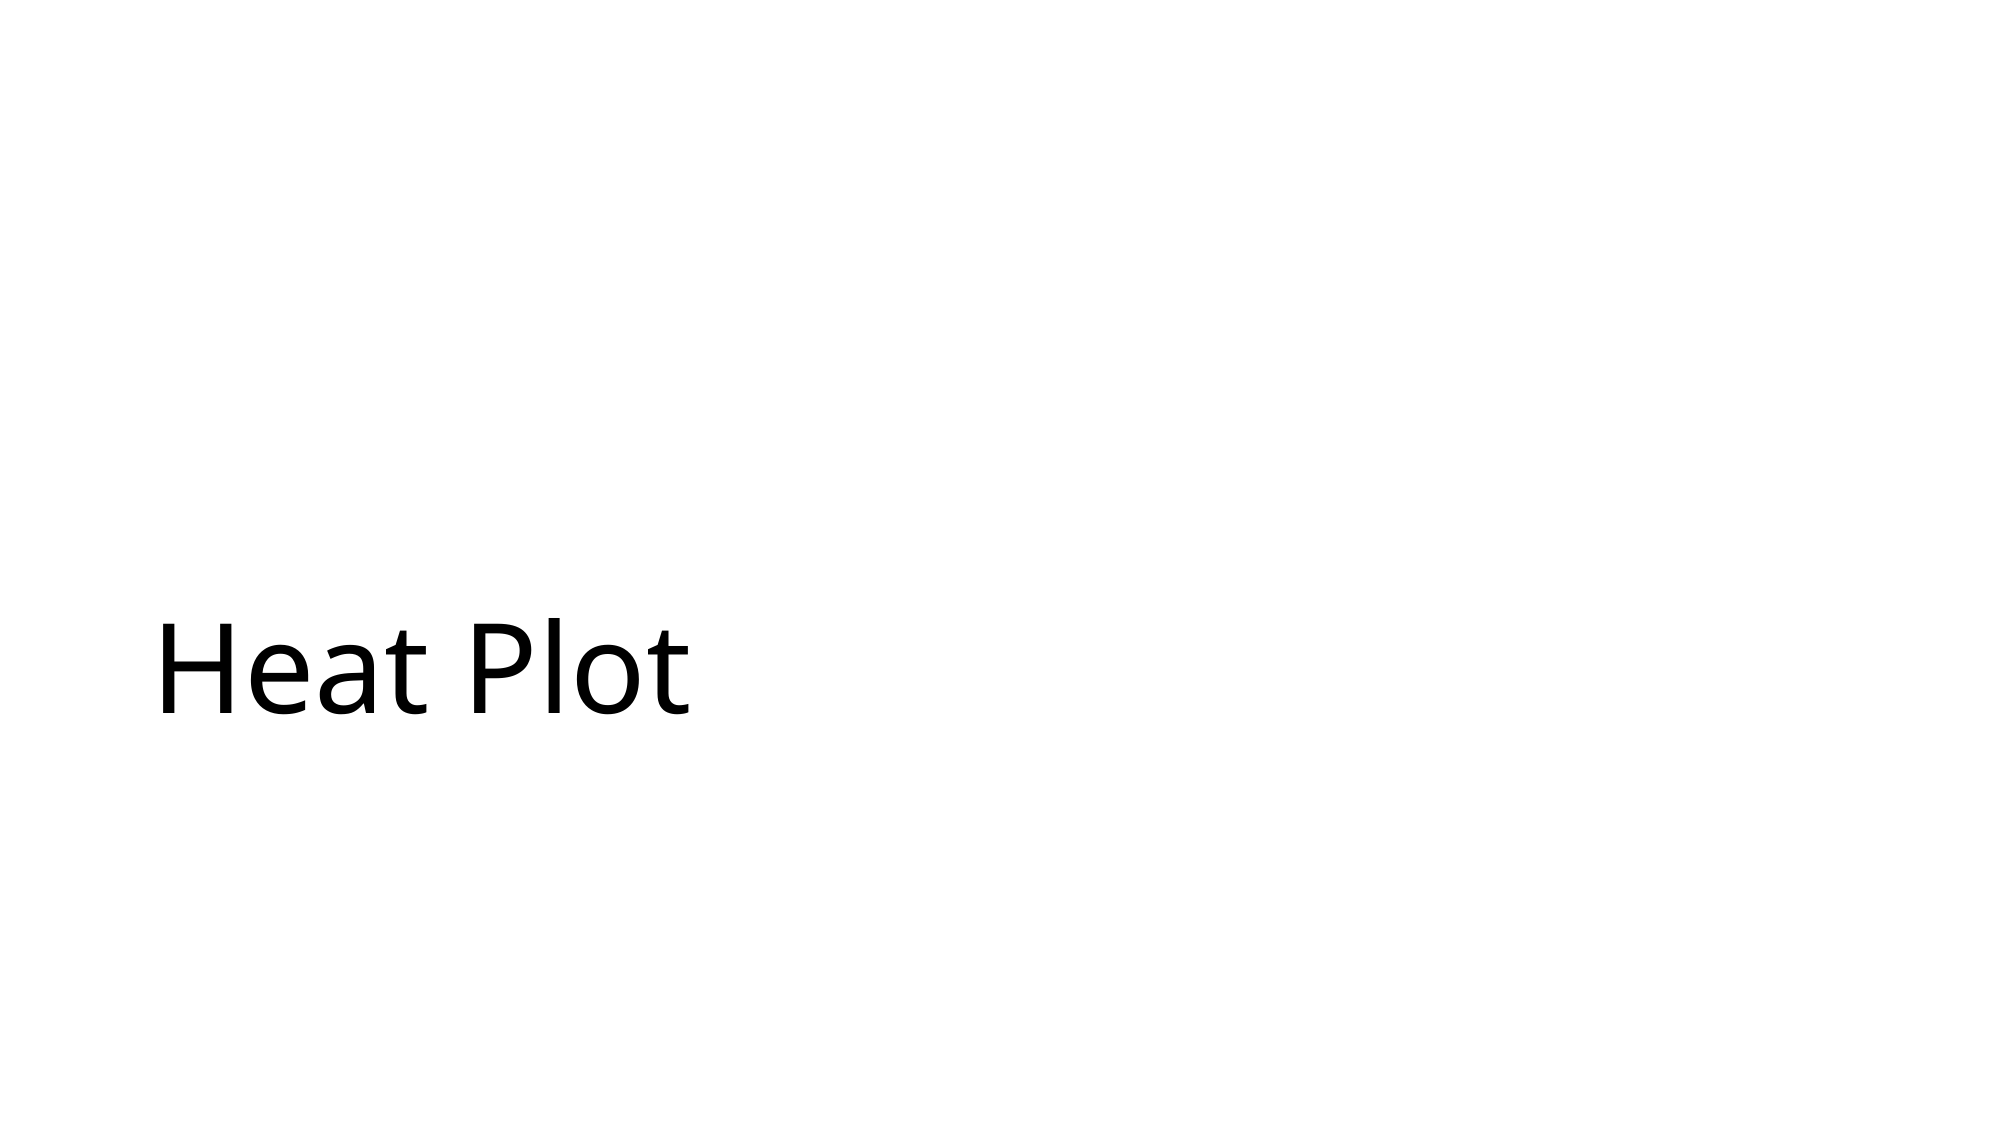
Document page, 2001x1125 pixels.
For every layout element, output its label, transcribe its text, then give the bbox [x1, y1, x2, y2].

title Heat Plot [136, 280, 1862, 749]
